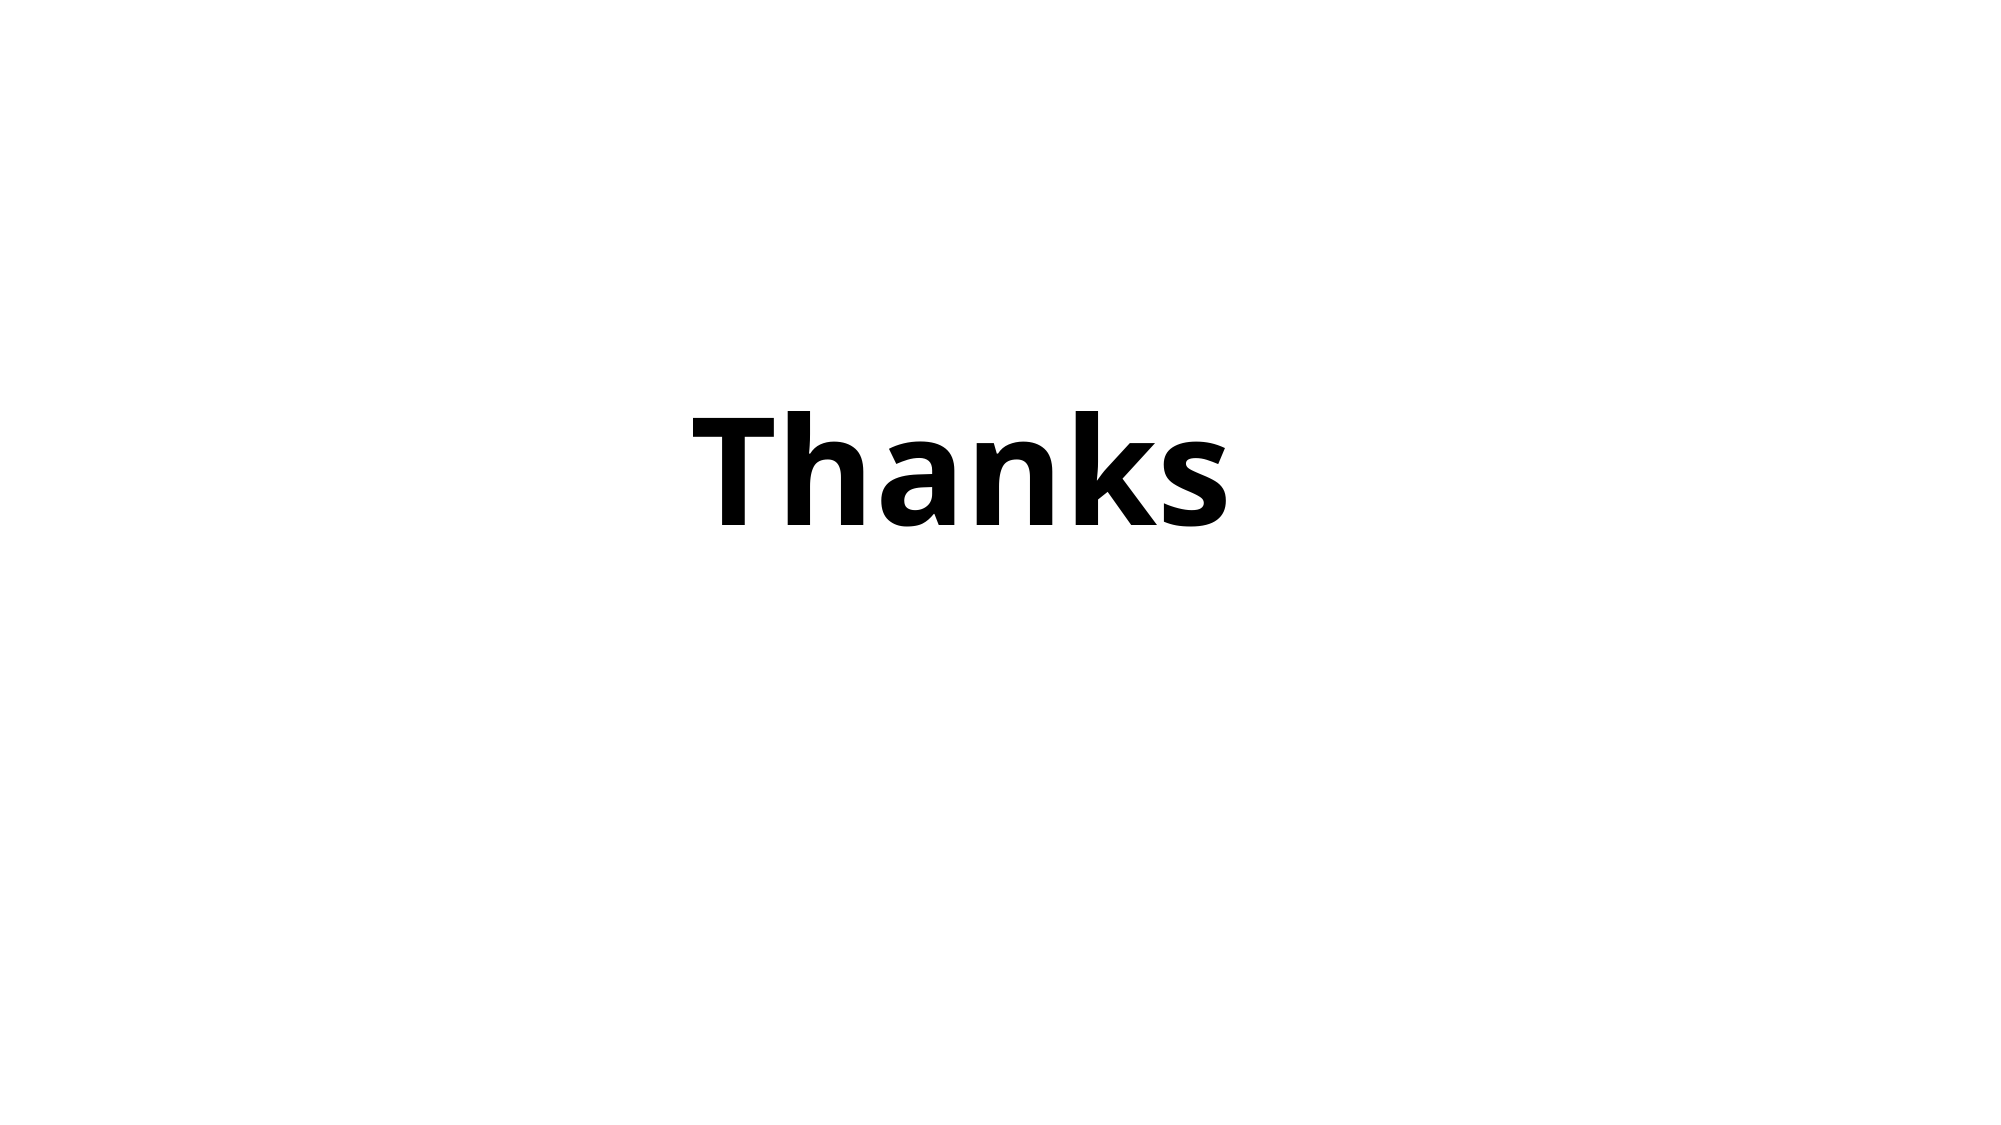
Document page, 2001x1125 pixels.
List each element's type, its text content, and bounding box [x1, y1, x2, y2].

title Thanks [98, 367, 1824, 586]
